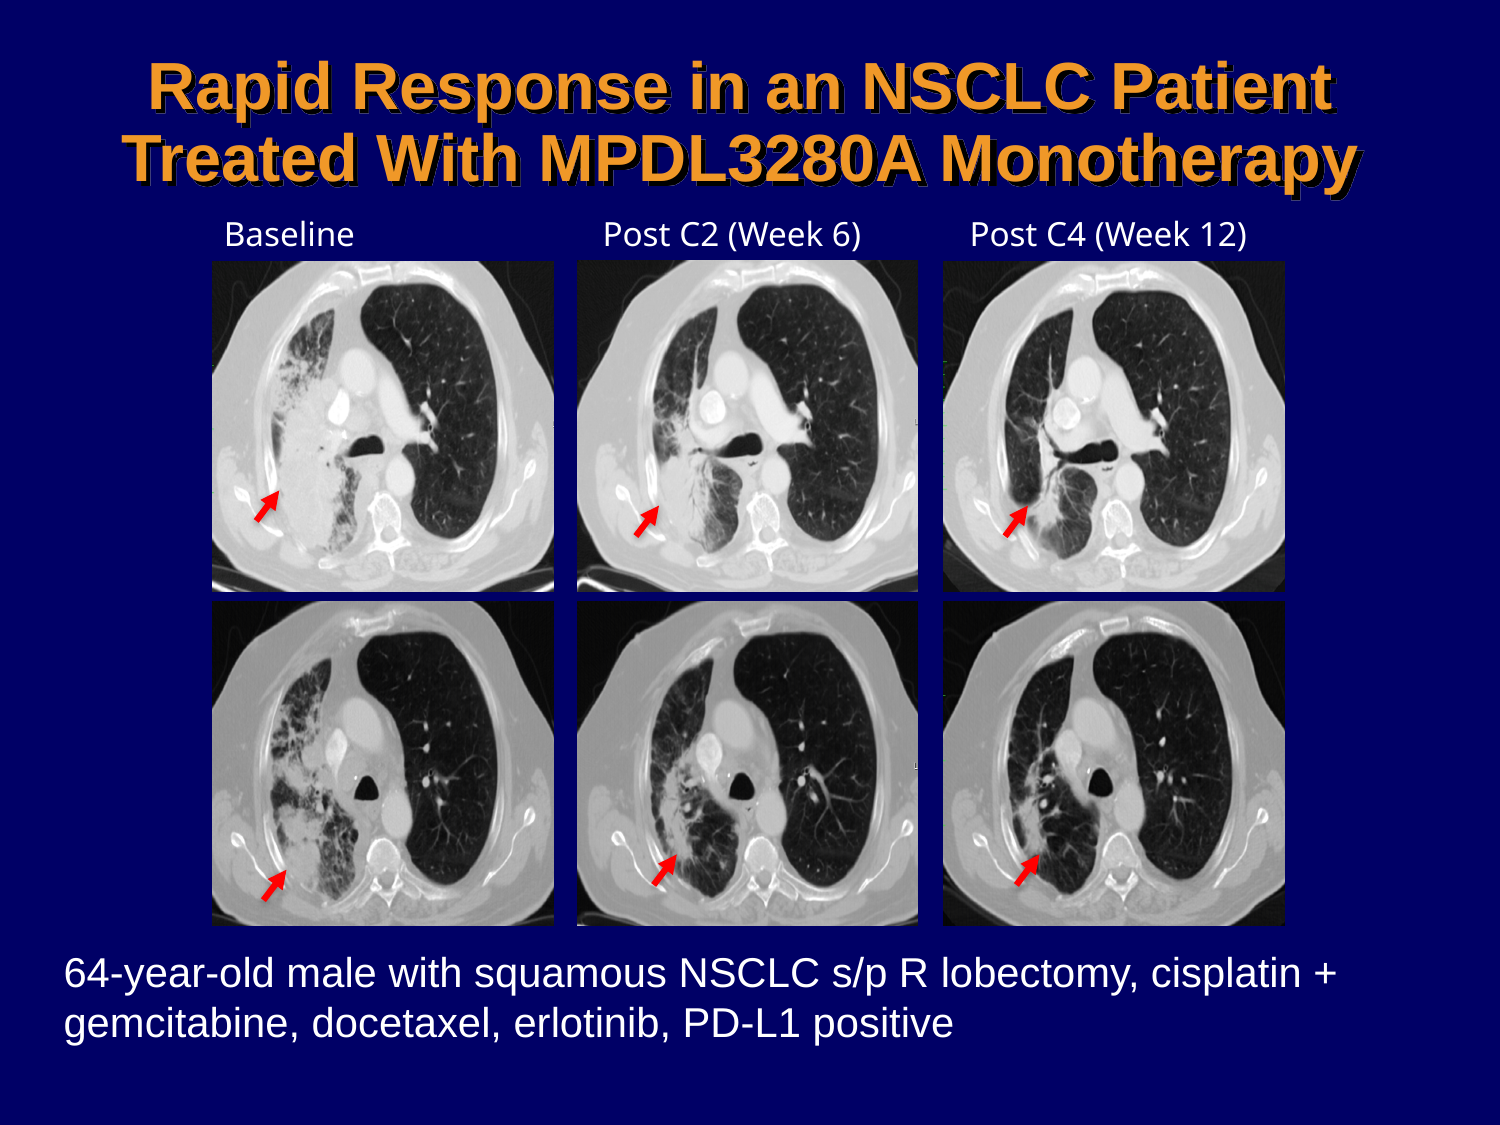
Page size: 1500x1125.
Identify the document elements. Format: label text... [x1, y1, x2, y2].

picture [212, 601, 554, 926]
picture [943, 601, 1285, 926]
text_box Post C4 (Week 12) [954, 205, 1263, 259]
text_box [255, 490, 280, 522]
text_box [635, 505, 660, 537]
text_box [1016, 854, 1040, 886]
picture [943, 260, 1285, 592]
picture [212, 260, 554, 592]
title Rapid Response in an NSCLC Patient Treated With MPDL3280A Monotherapy [43, 48, 1437, 200]
text_box 64-year-old male with squamous NSCLC s/p R lobectomy, cisplatin + gemcitabine, docetaxel, erlotinib, PD-L1 positive [48, 938, 1435, 1054]
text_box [1004, 505, 1029, 537]
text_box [653, 854, 677, 886]
text_box Baseline [209, 205, 371, 261]
picture [576, 601, 919, 926]
picture [576, 260, 919, 592]
text_box Post C2 (Week 6) [587, 205, 877, 259]
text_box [263, 869, 287, 901]
